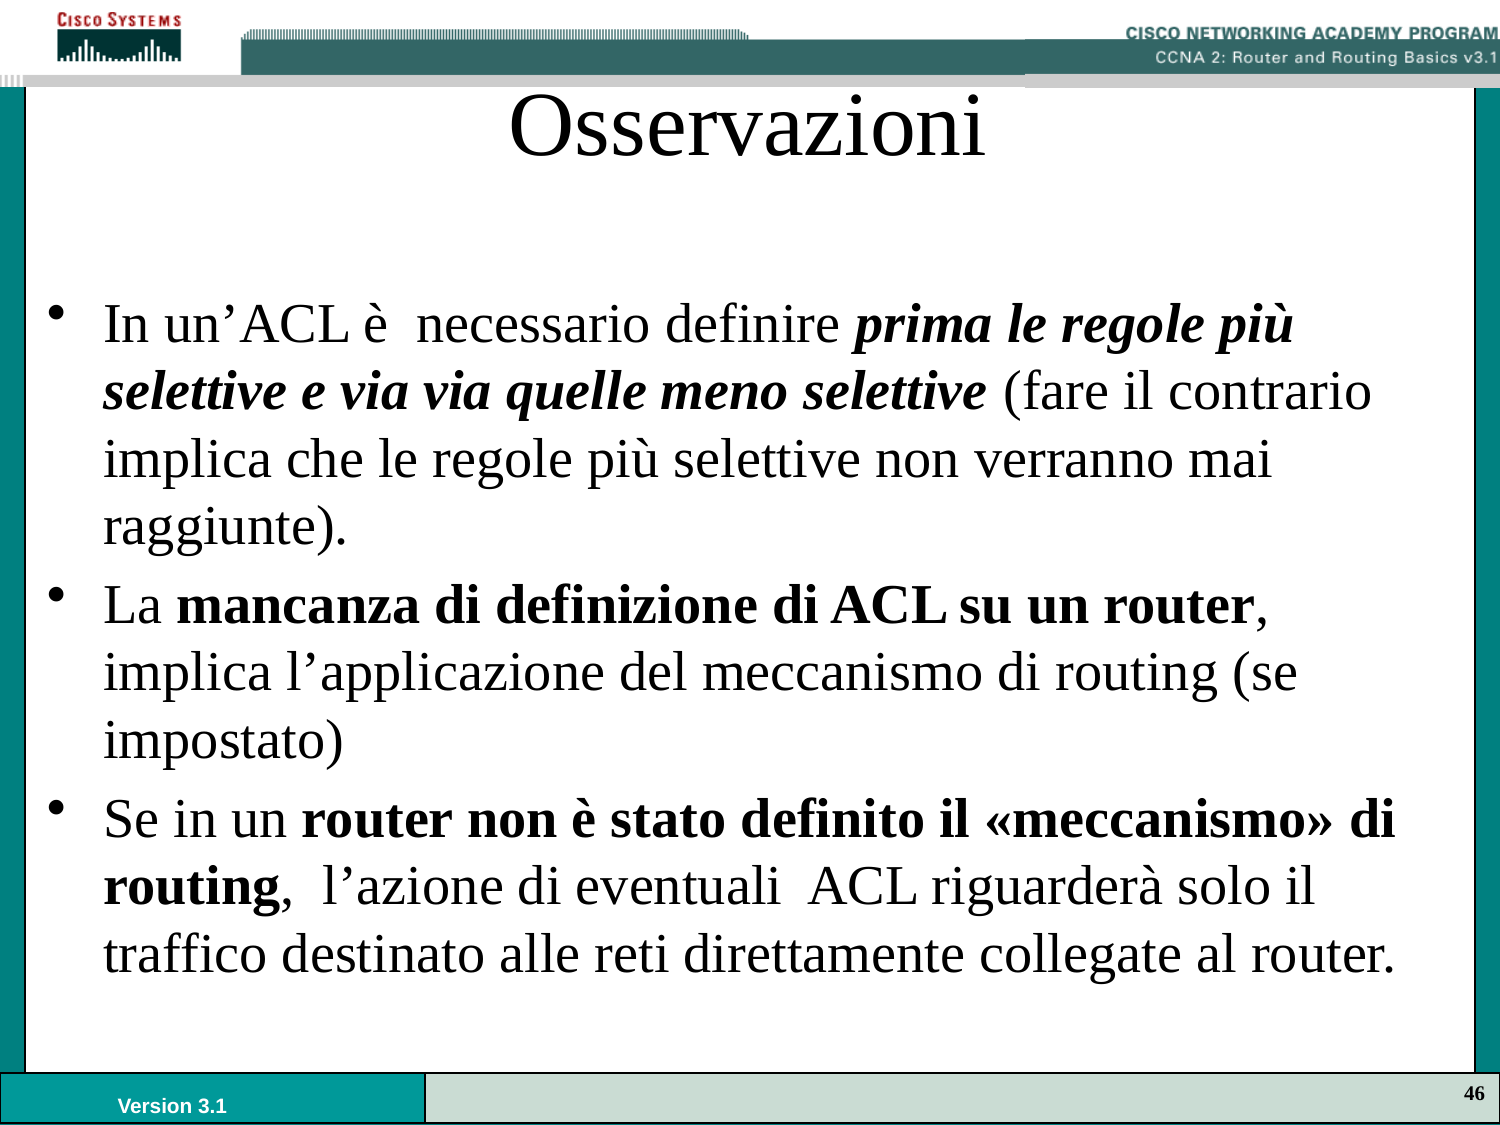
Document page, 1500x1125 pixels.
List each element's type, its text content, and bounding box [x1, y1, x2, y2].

list In un’ACL è necessario definire prima le regole più selettive e via via quelle meno selettive (fare il contrario implica che le regole più selettive non verranno mai raggiunte). La mancanza di definizione di ACL su un router, implica l’applicazione del meccanismo di routing (se impostato) Se in un router non è stato definito il «meccanismo» di routing, l’azione di eventuali ACL riguarderà solo il traffico destinato alle reti direttamente collegate al router. [31, 278, 1466, 1084]
title Osservazioni [57, 79, 1441, 159]
picture [0, 0, 1500, 88]
